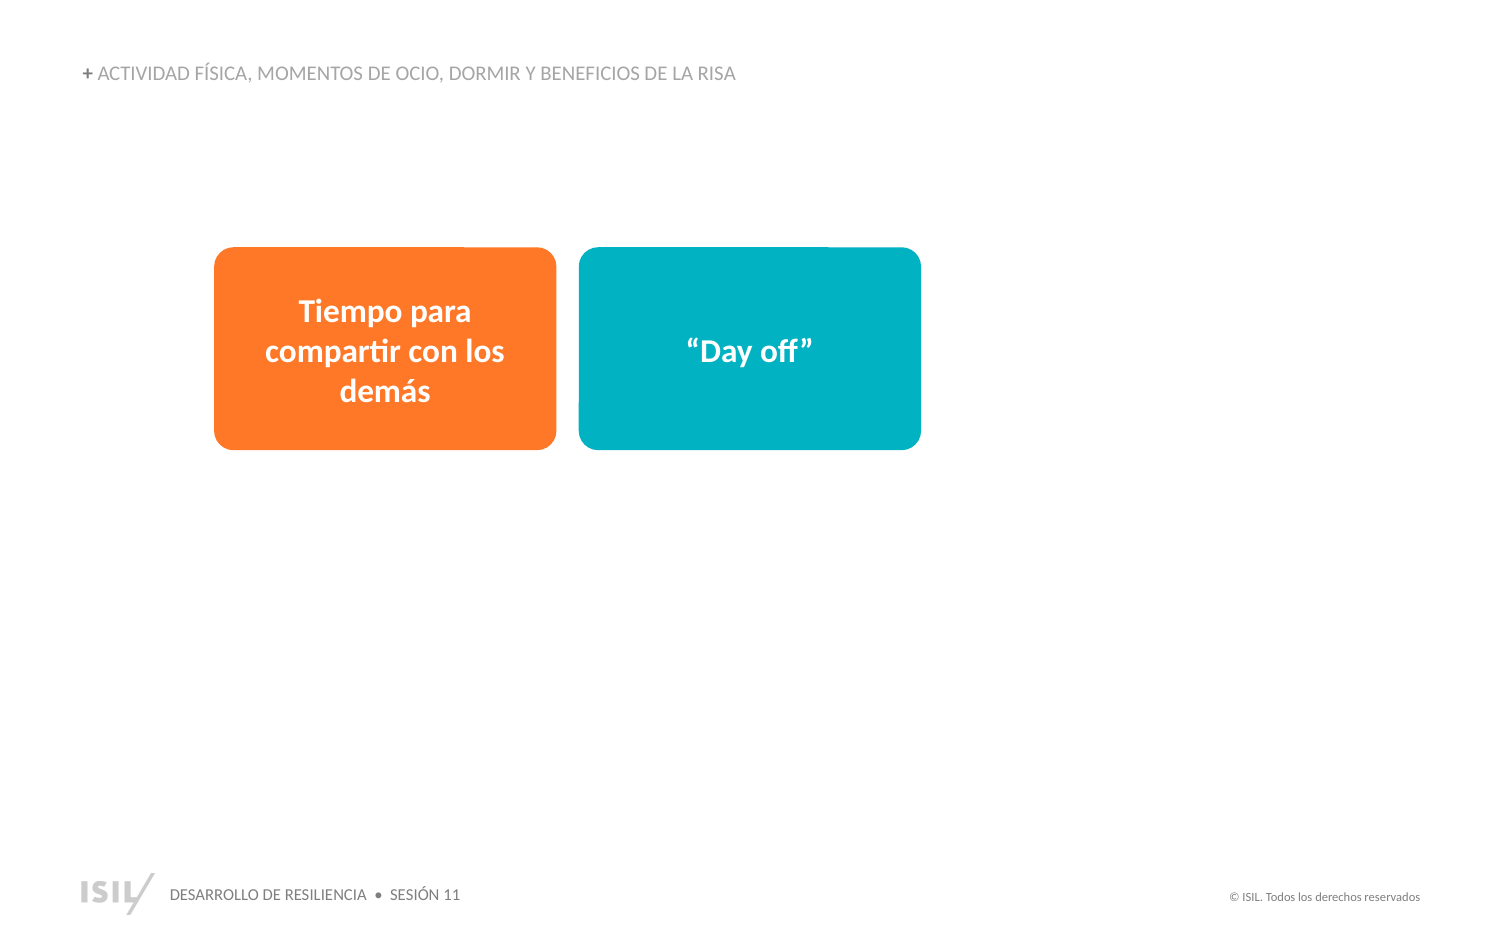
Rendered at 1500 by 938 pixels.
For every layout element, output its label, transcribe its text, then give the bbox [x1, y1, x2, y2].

text_box + ACTIVIDAD FÍSICA, MOMENTOS DE OCIO, DORMIR Y BENEFICIOS DE LA RISA [82, 61, 975, 85]
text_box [213, 246, 922, 451]
